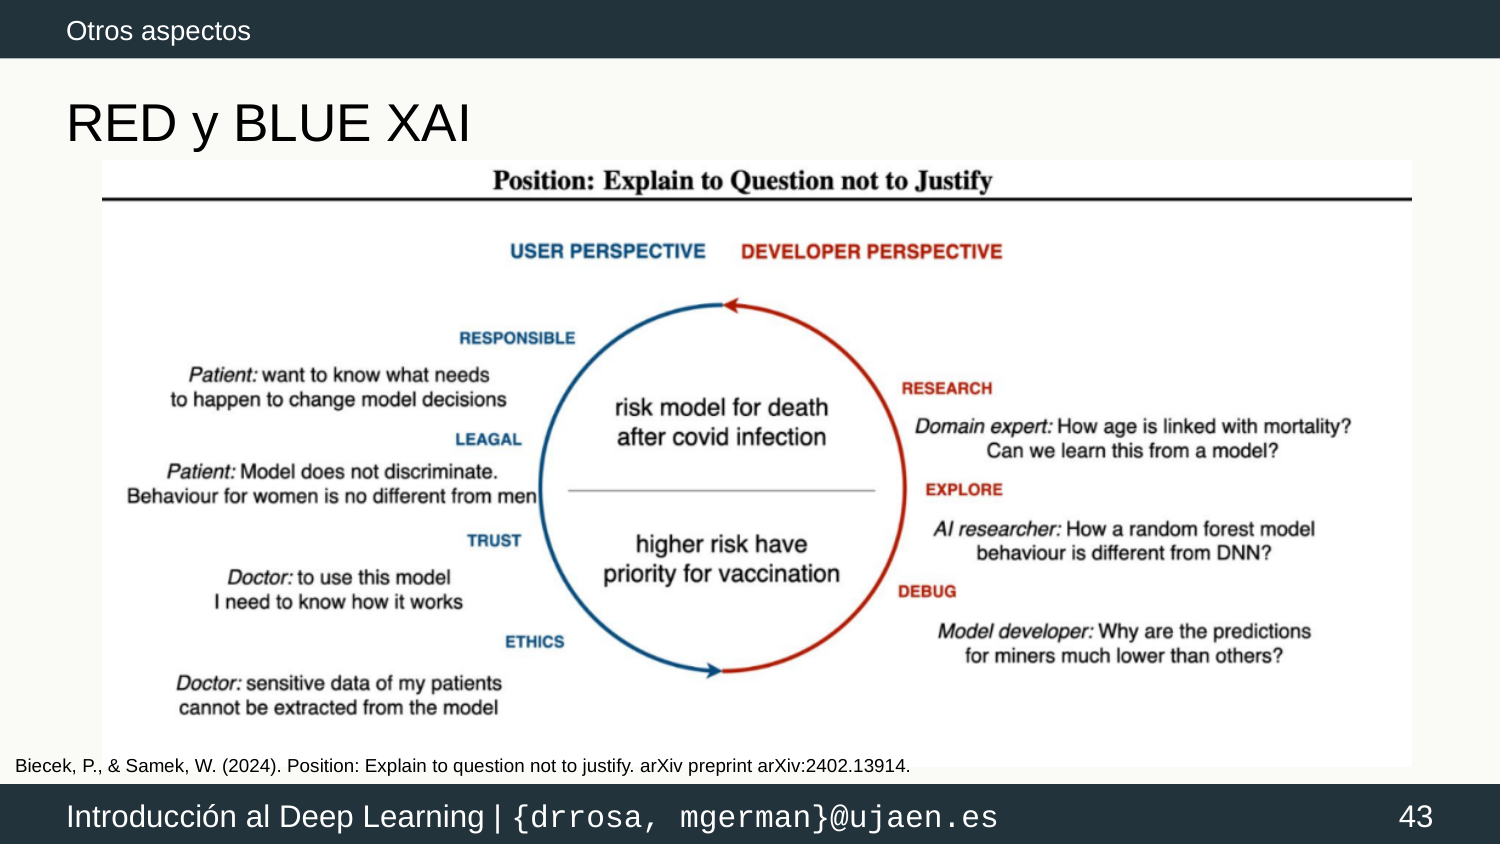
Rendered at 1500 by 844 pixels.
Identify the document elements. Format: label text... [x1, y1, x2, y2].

slide_number ‹#› [1358, 788, 1449, 844]
text_box Biecek, P., & Samek, W. (2024). Position: Explain to question not to justify. arXiv preprint arXiv:2402.13914. [0, 742, 1500, 788]
title RED y BLUE XAI [51, 72, 1449, 167]
picture [102, 160, 1412, 767]
subtitle Otros aspectos [51, 0, 1262, 62]
